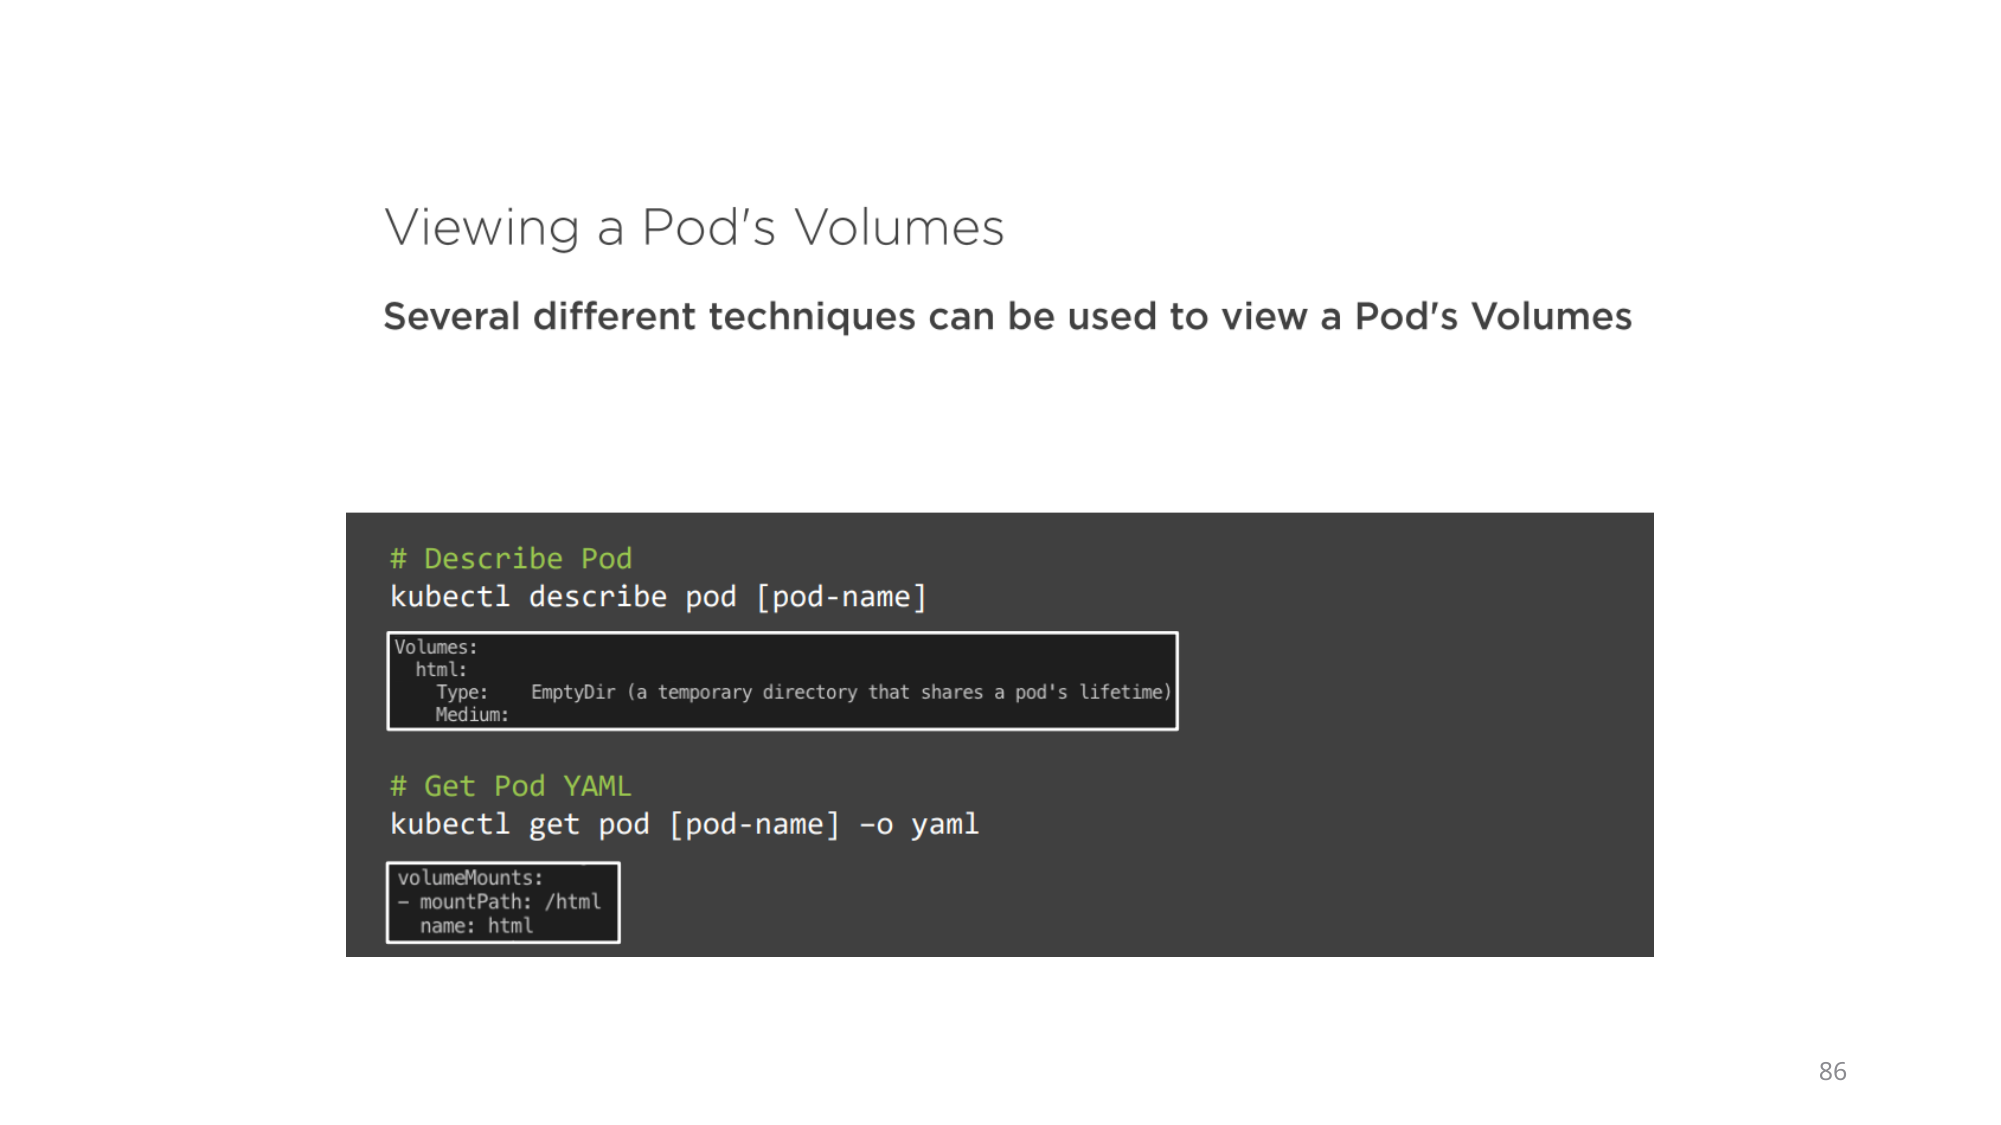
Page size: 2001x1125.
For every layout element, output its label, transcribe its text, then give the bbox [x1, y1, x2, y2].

picture [346, 168, 1654, 957]
slide_number 86 [1412, 1042, 1863, 1103]
